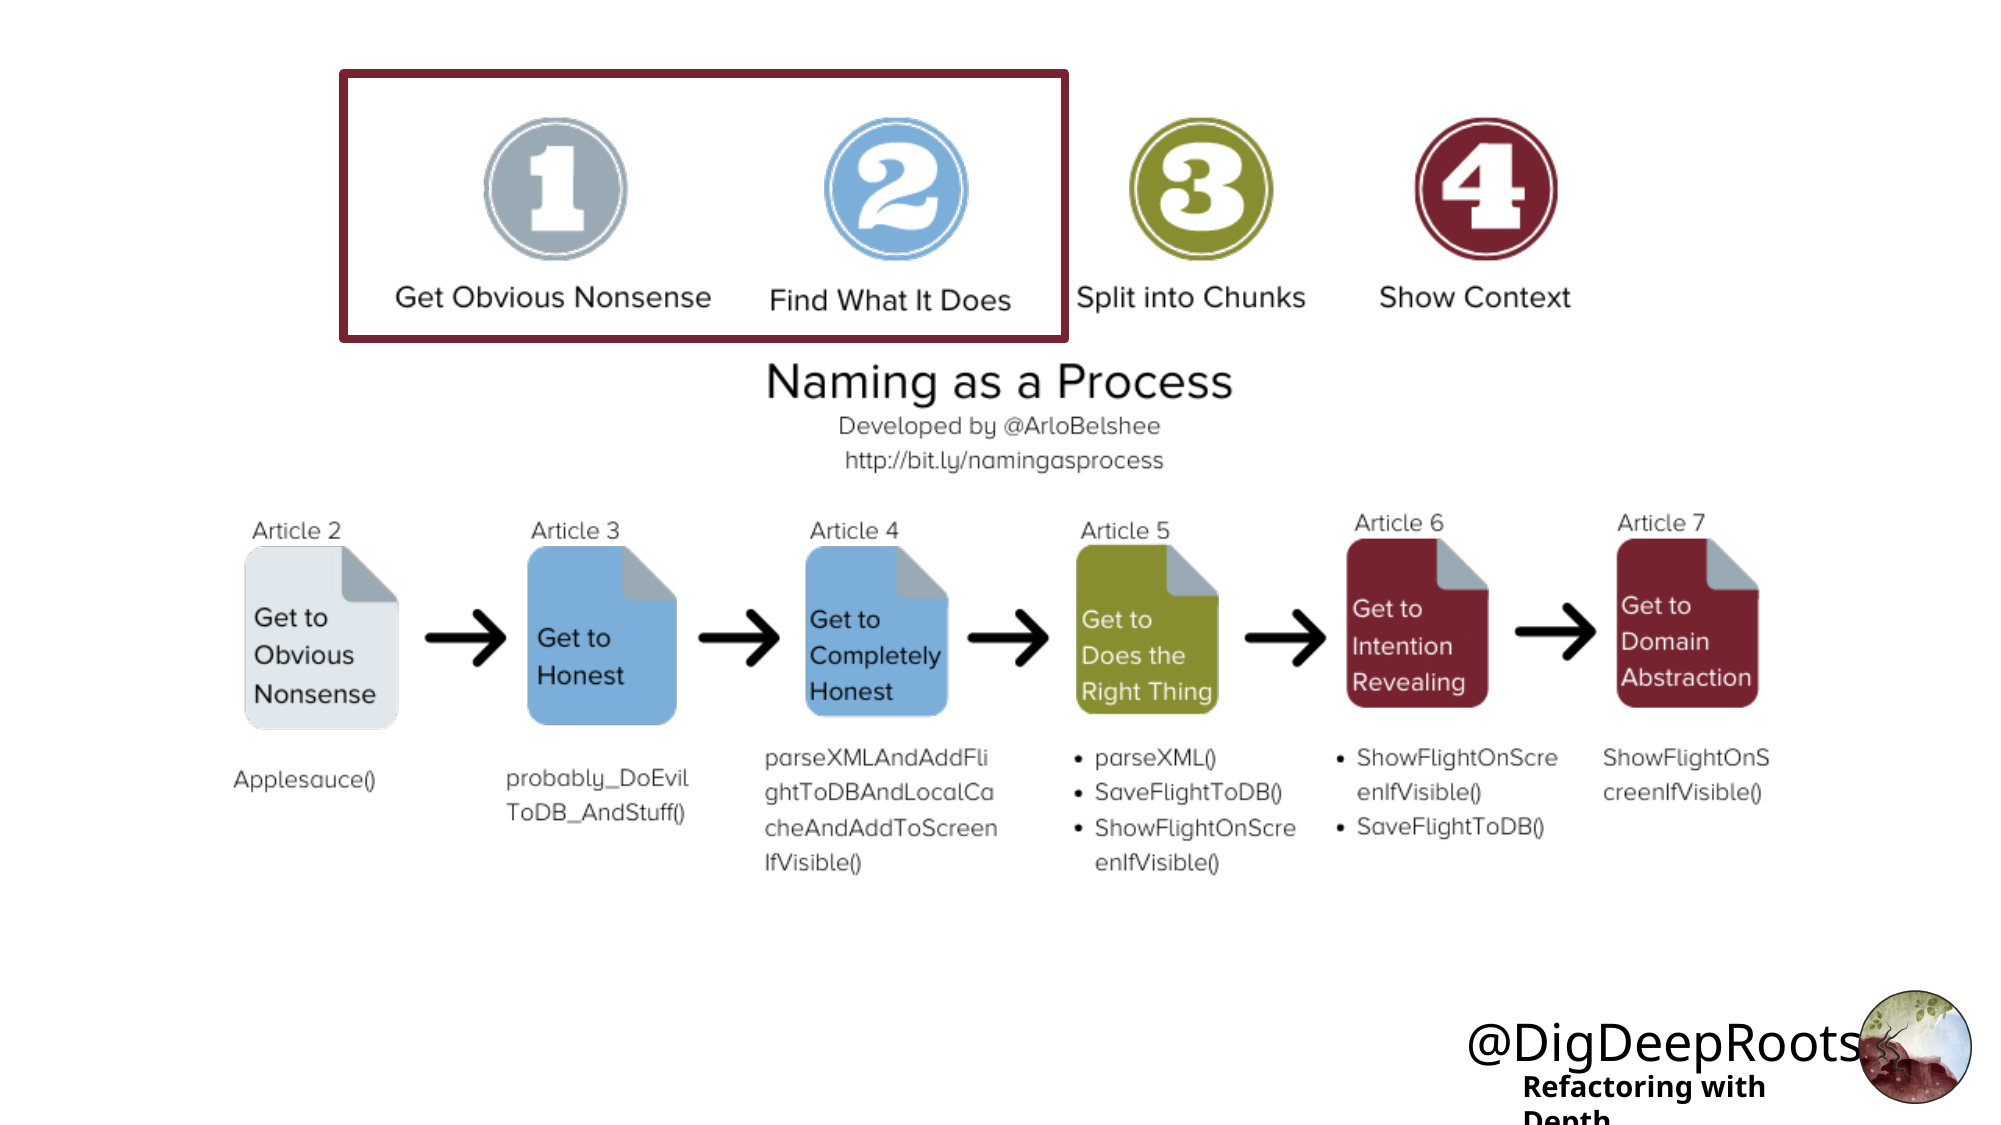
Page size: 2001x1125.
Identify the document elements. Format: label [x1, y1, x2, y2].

picture [199, 90, 1801, 891]
text_box [341, 71, 1067, 89]
picture [1850, 982, 1980, 1112]
